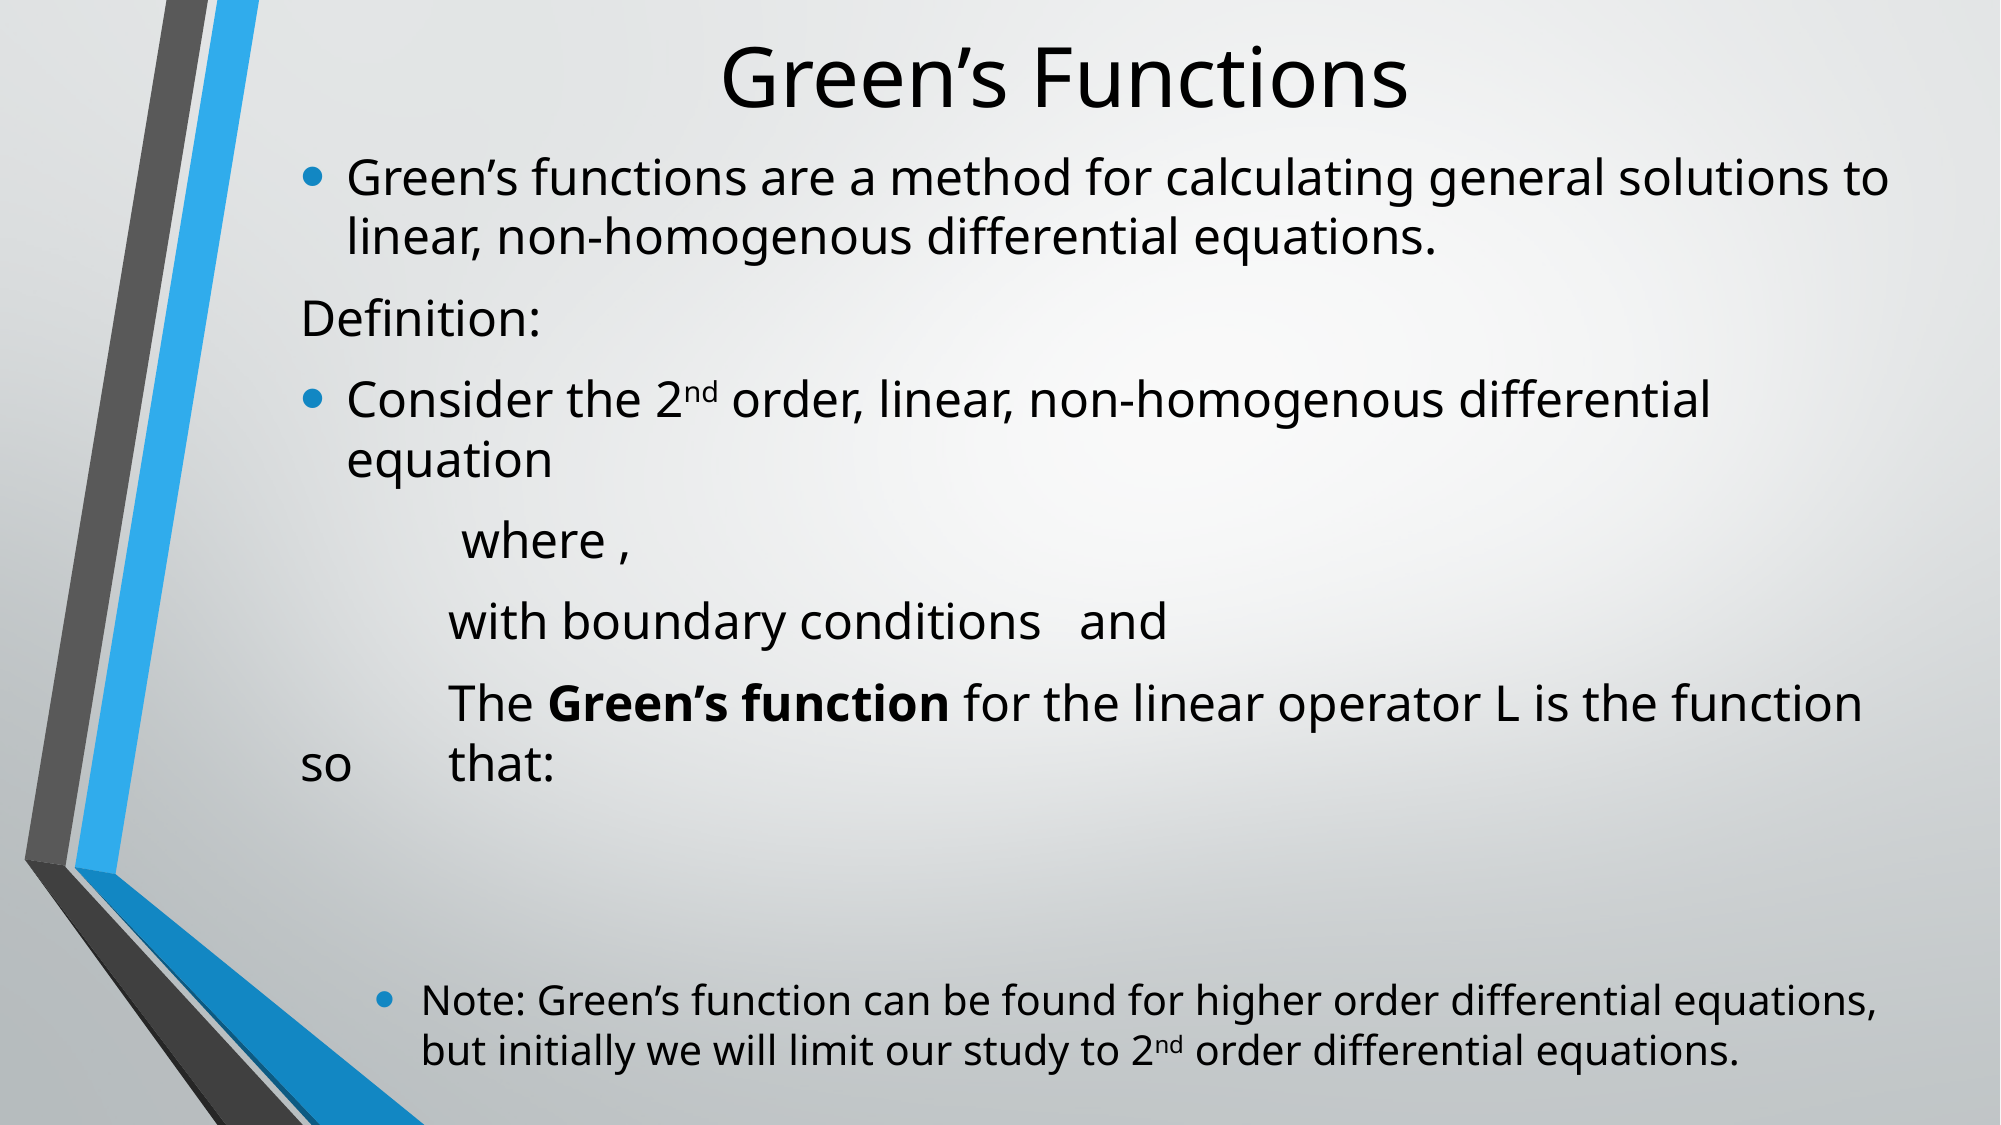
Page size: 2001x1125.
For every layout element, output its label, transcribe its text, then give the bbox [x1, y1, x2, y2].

title Green’s Functions [243, 11, 1887, 138]
